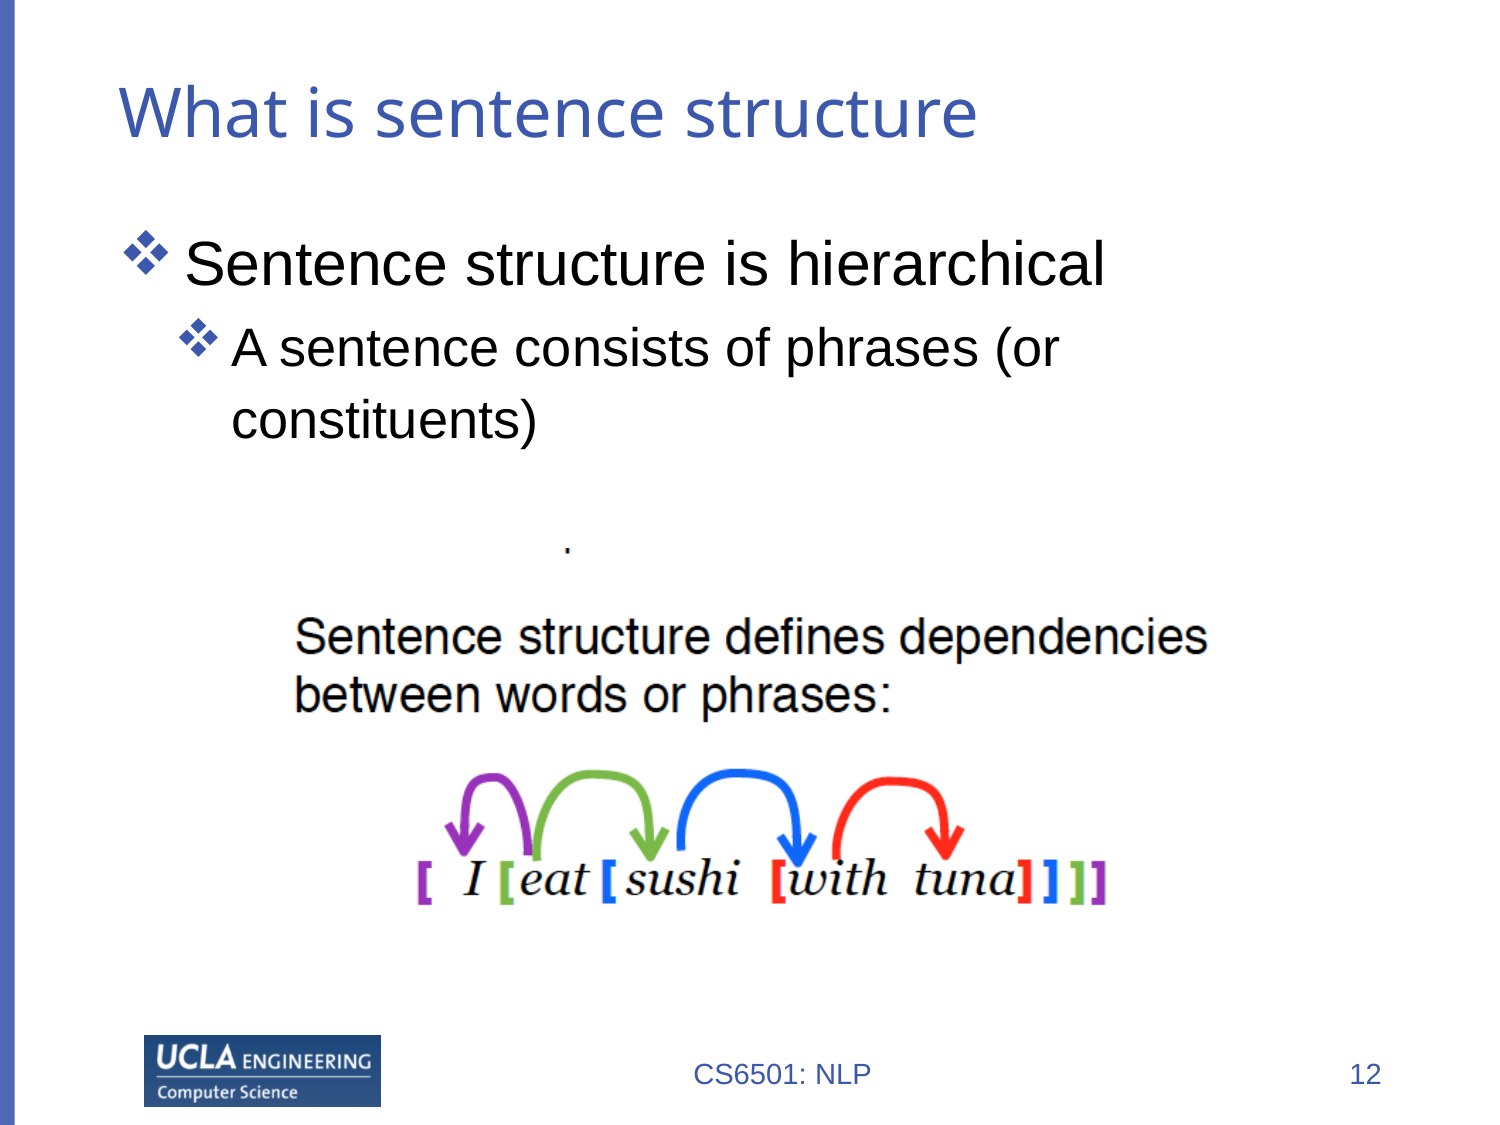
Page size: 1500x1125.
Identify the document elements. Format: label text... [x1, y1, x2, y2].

slide_number 12 [1177, 1042, 1397, 1103]
title What is sentence structure [103, 59, 1397, 171]
picture [276, 548, 1317, 976]
list Sentence structure is hierarchical A sentence consists of phrases (or constituents) [103, 208, 1397, 1014]
picture [144, 1035, 381, 1107]
footer CS6501: NLP [496, 1042, 1069, 1103]
